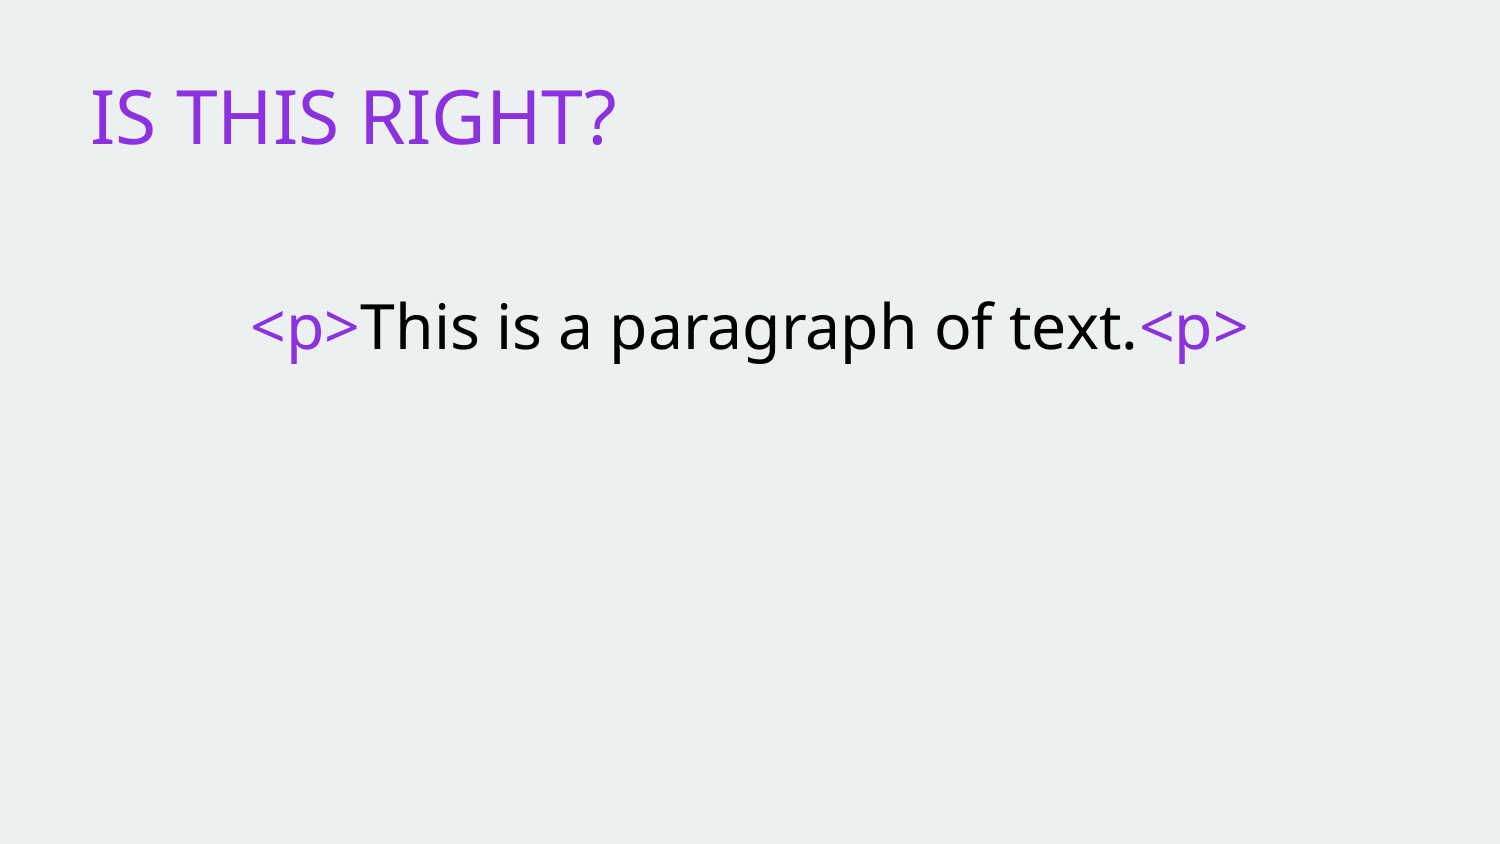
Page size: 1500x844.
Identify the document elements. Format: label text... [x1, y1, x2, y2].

title IS THIS RIGHT? [75, 33, 1425, 175]
list <p>This is a paragraph of text.<p> [75, 196, 1425, 799]
